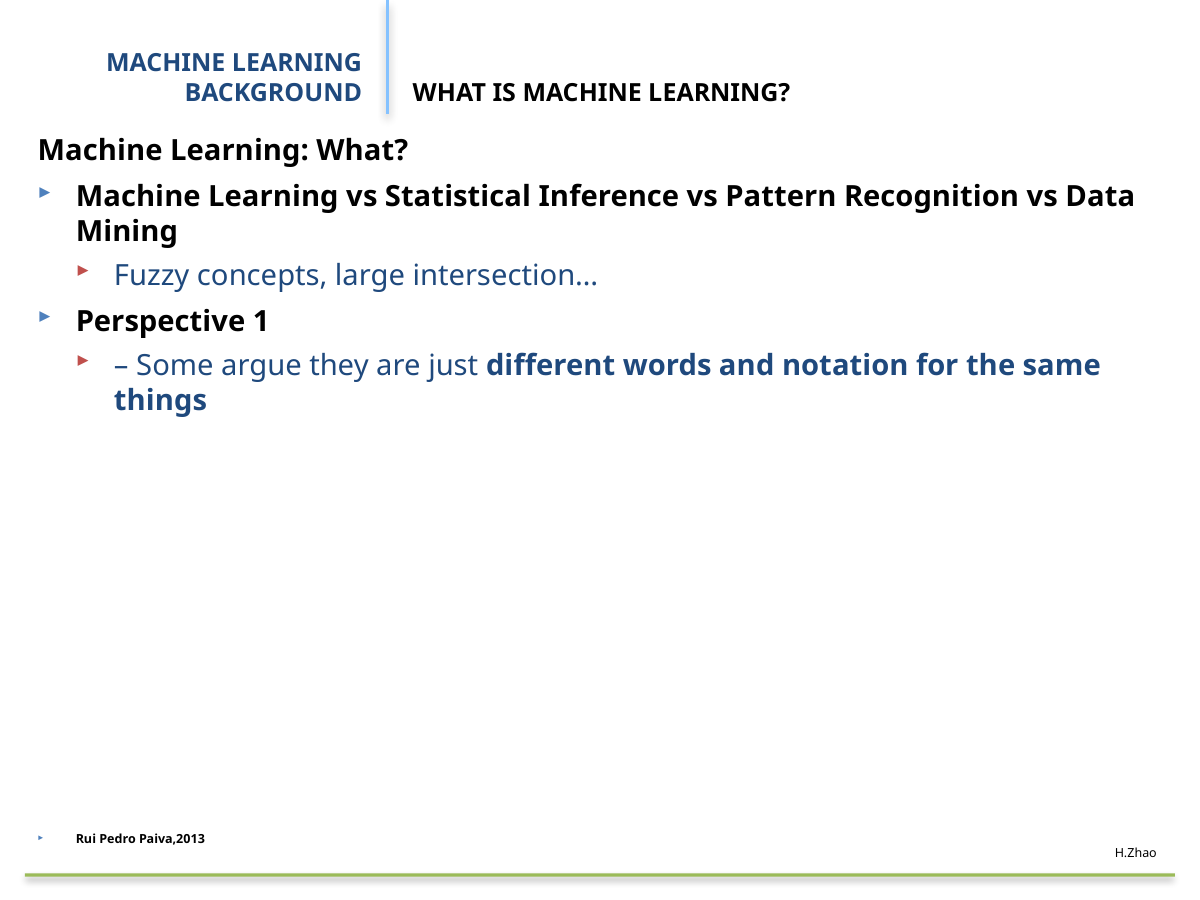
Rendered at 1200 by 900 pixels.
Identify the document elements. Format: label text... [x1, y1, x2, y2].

list Rui Pedro Paiva,2013 [24, 825, 1175, 863]
list Machine Learning: What? Machine Learning vs Statistical Inference vs Pattern Recognition vs Data Mining Fuzzy concepts, large intersection… Perspective 1 – Some argue they are just different words and notation for the same things [24, 125, 1175, 813]
list WHAT IS MACHINE LEARNING? [399, 12, 1175, 113]
title MACHINE LEARNING BACKGROUND [24, 12, 375, 113]
